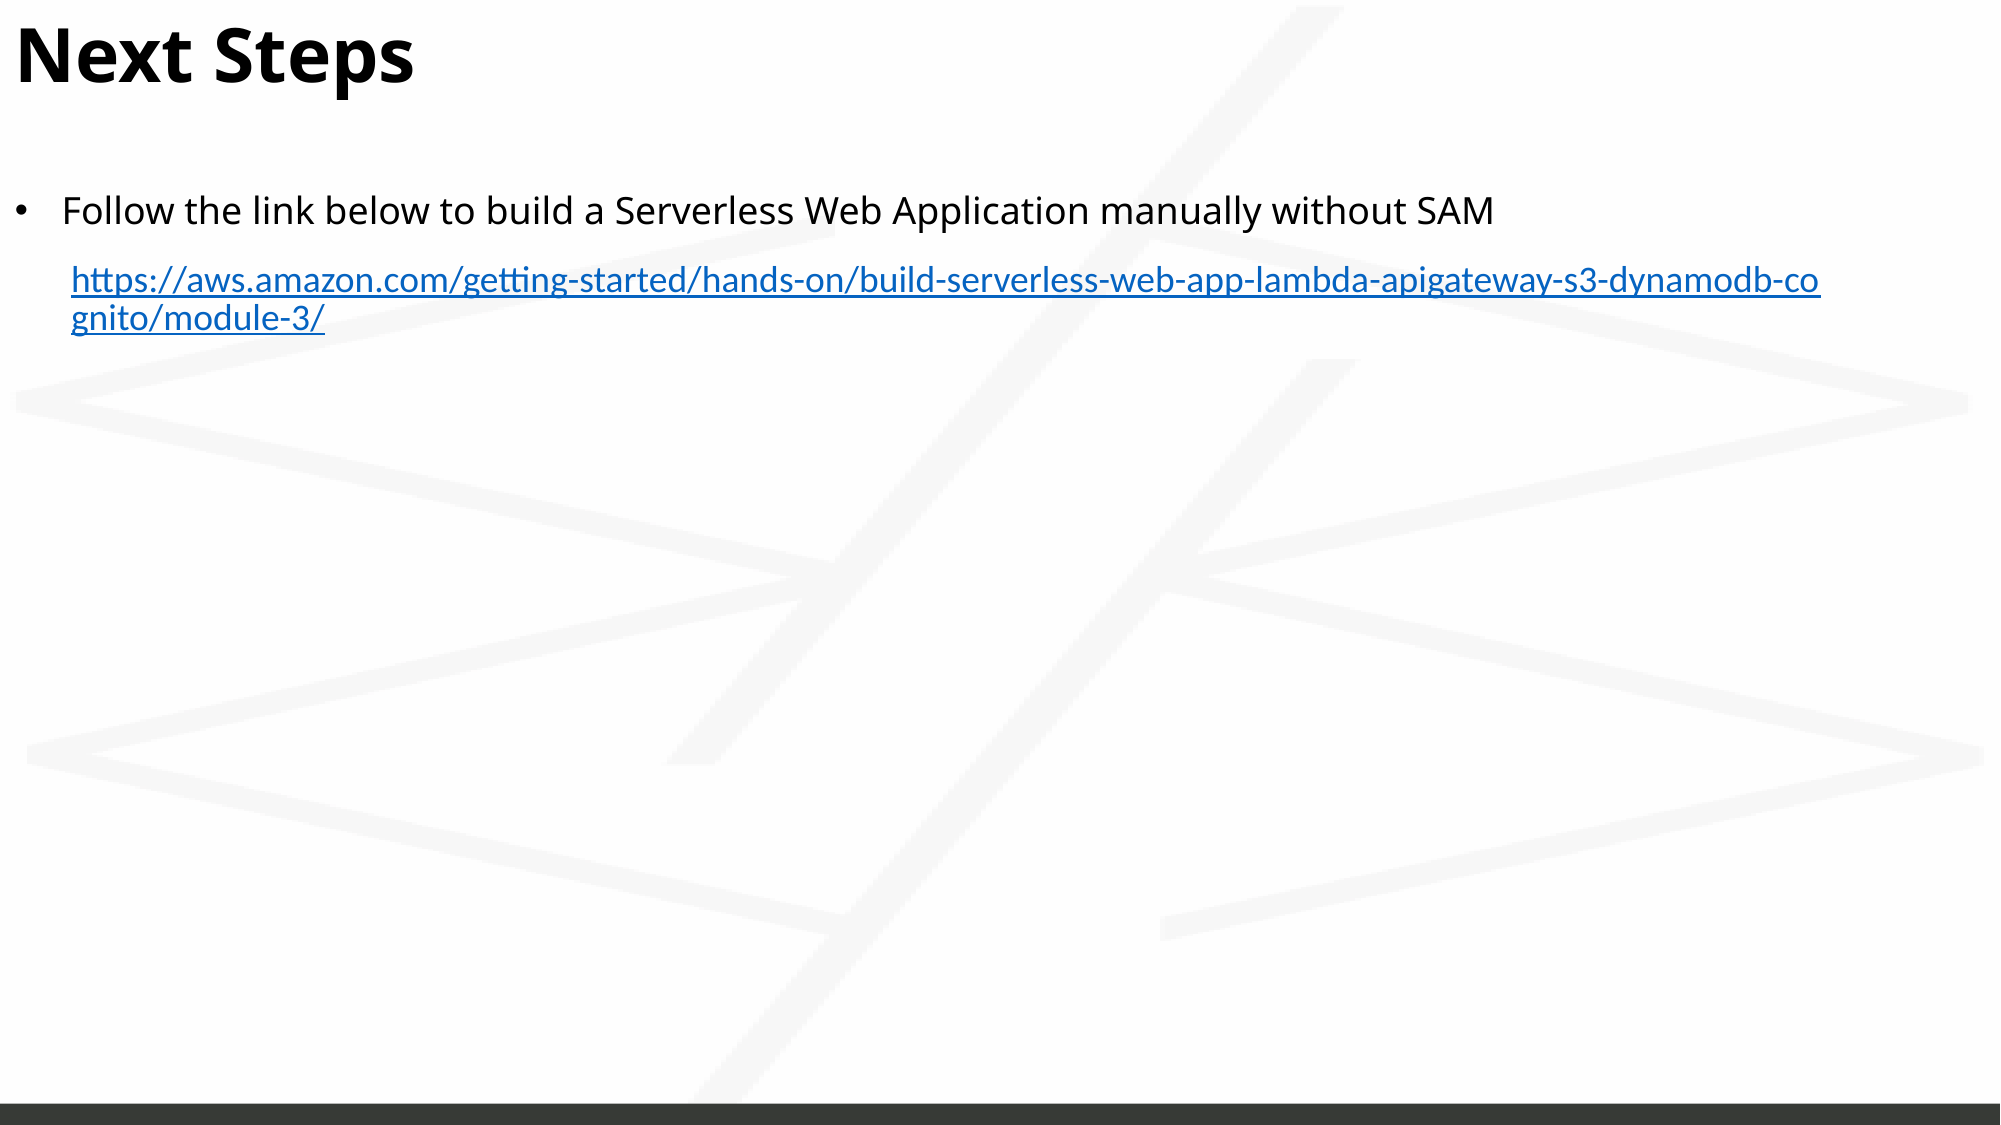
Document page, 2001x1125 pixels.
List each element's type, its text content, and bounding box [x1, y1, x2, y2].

text_box Next Steps Follow the link below to build a Serverless Web Application manually without SAM [0, 0, 2000, 780]
text_box https://aws.amazon.com/getting-started/hands-on/build-serverless-web-app-lambda-apigateway-s3-dynamodb-cognito/module-3/ [56, 247, 1850, 308]
